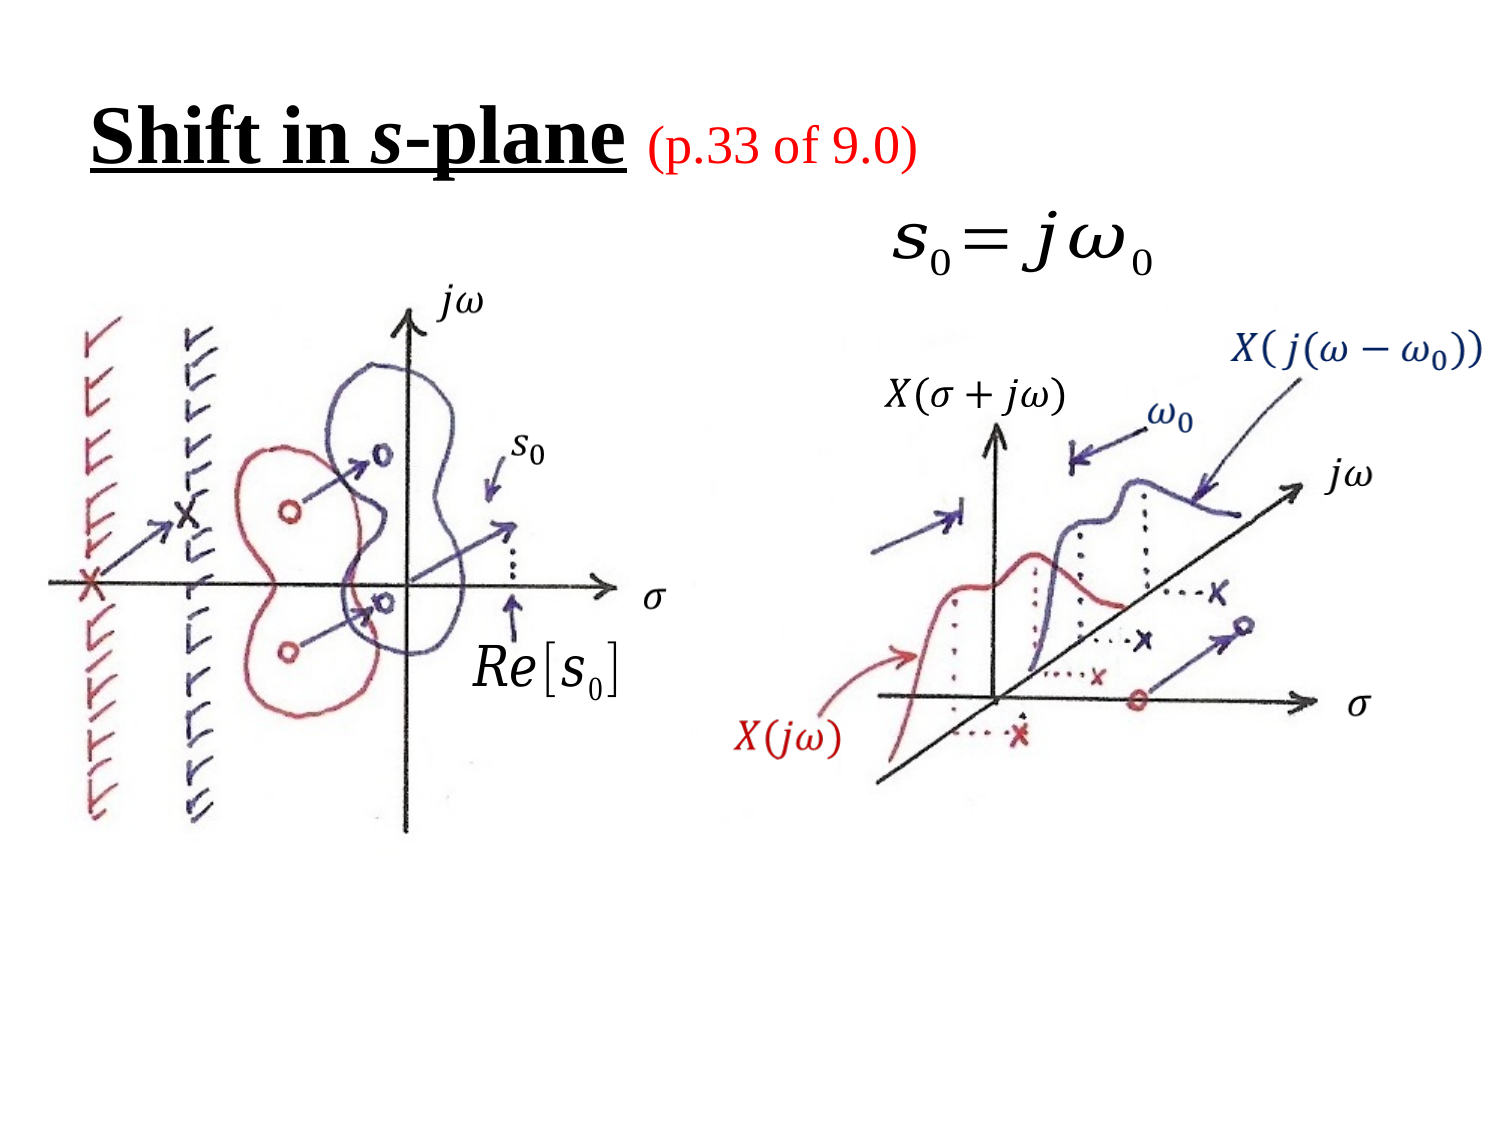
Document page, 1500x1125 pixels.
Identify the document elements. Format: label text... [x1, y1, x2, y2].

text_box [1332, 668, 1393, 735]
text_box [1332, 314, 1500, 381]
picture [40, 302, 1328, 852]
text_box [419, 265, 506, 300]
text_box Shift in s-plane (p.33 of 9.0) [0, 22, 1500, 188]
text_box [1332, 439, 1395, 505]
